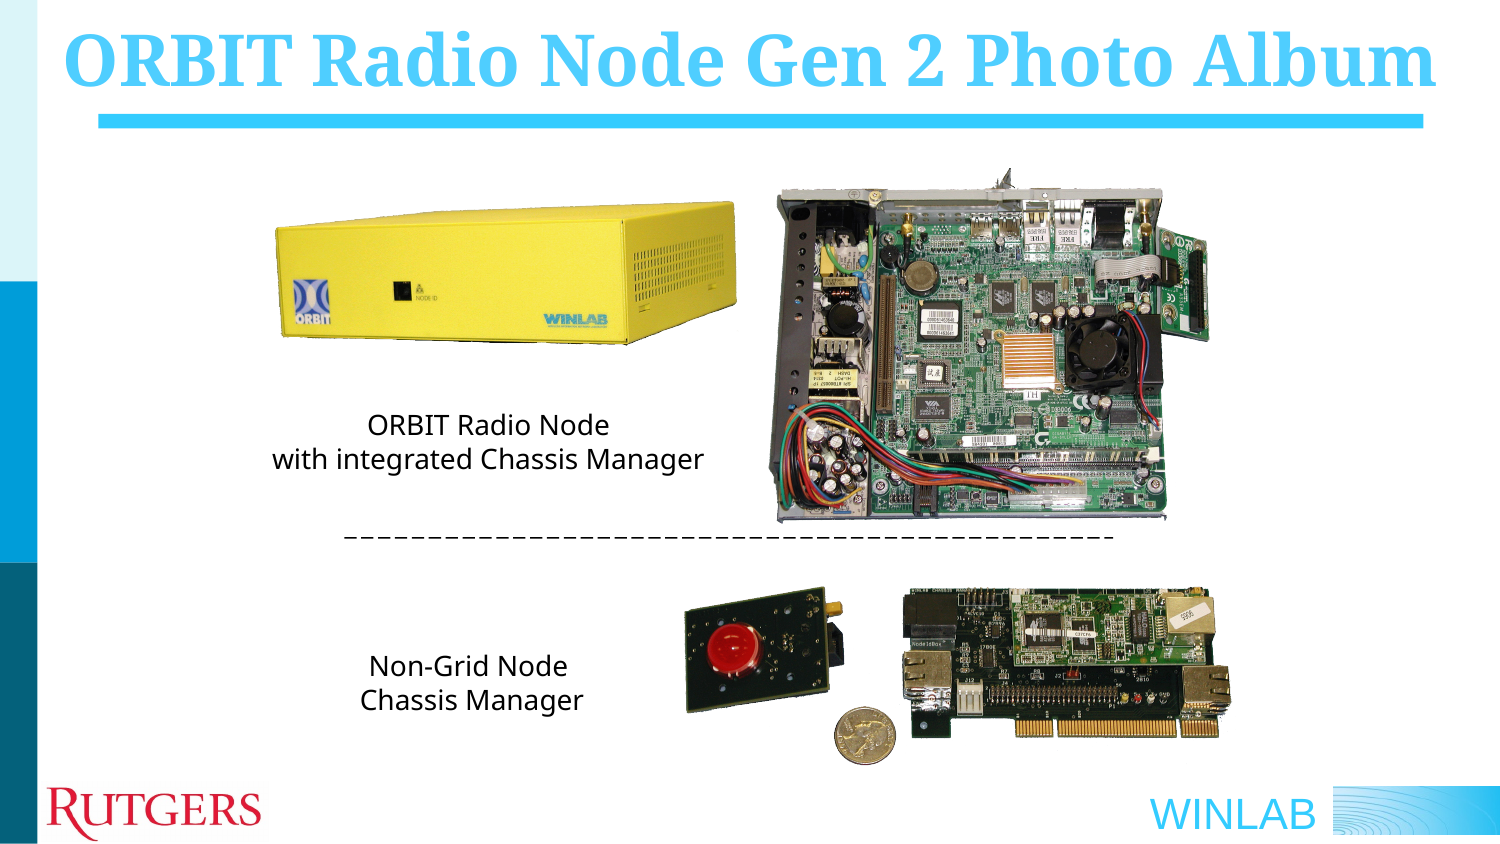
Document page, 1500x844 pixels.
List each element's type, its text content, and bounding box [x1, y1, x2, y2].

picture [768, 168, 1210, 524]
picture [1333, 786, 1500, 835]
text_box Non-Grid Node Chassis Manager [337, 640, 599, 724]
title ORBIT Radio Node Gen 2 Photo Album [0, 0, 1500, 115]
picture [41, 781, 269, 842]
text_box ORBIT Radio Node with integrated Chassis Manager [257, 400, 720, 483]
picture [674, 580, 1238, 770]
picture [262, 196, 751, 358]
